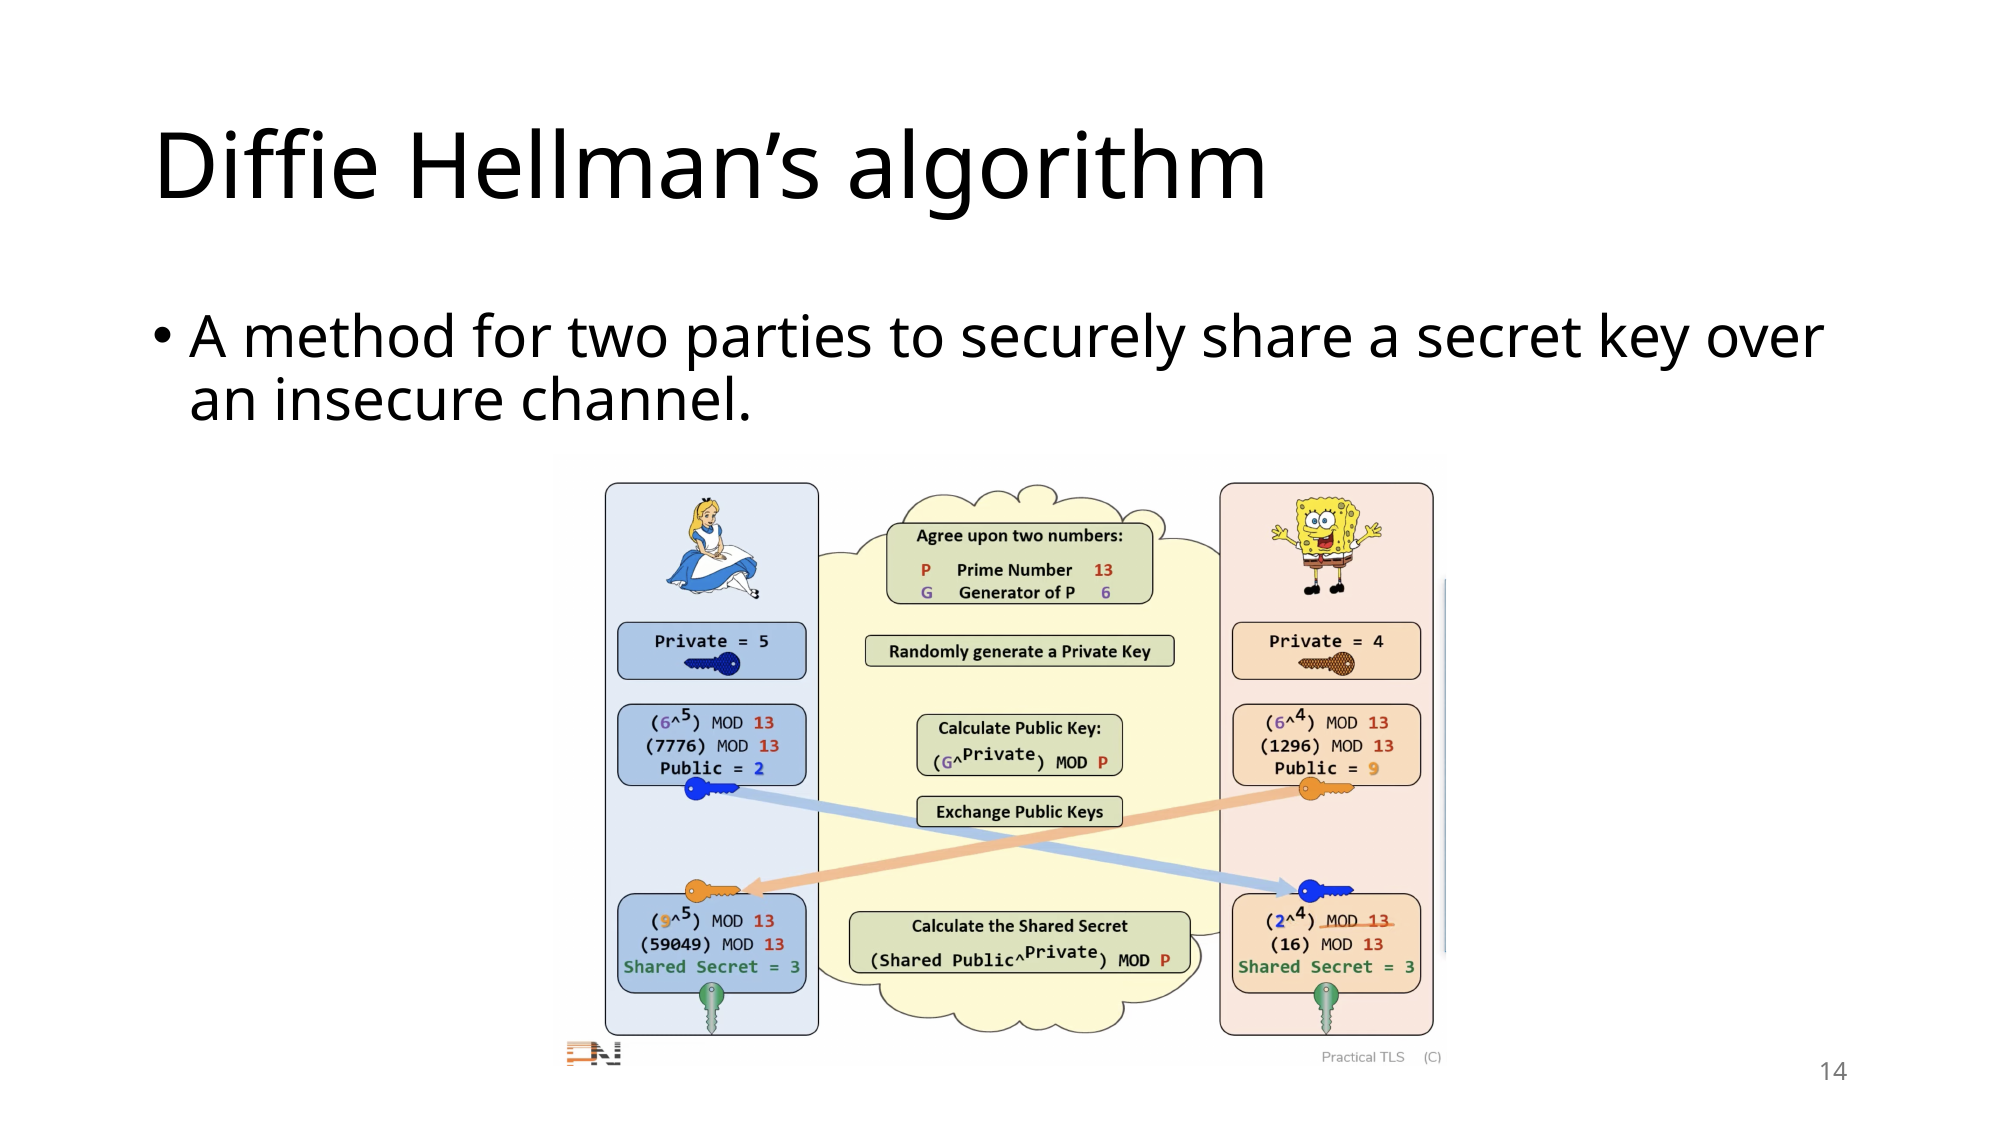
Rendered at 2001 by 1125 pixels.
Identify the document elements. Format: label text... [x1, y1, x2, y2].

list A method for two parties to securely share a secret key over an insecure channel. [137, 299, 1863, 1014]
picture [553, 454, 1447, 1066]
slide_number 14 [1412, 1042, 1863, 1103]
title Diffie Hellman’s algorithm [137, 59, 1863, 278]
